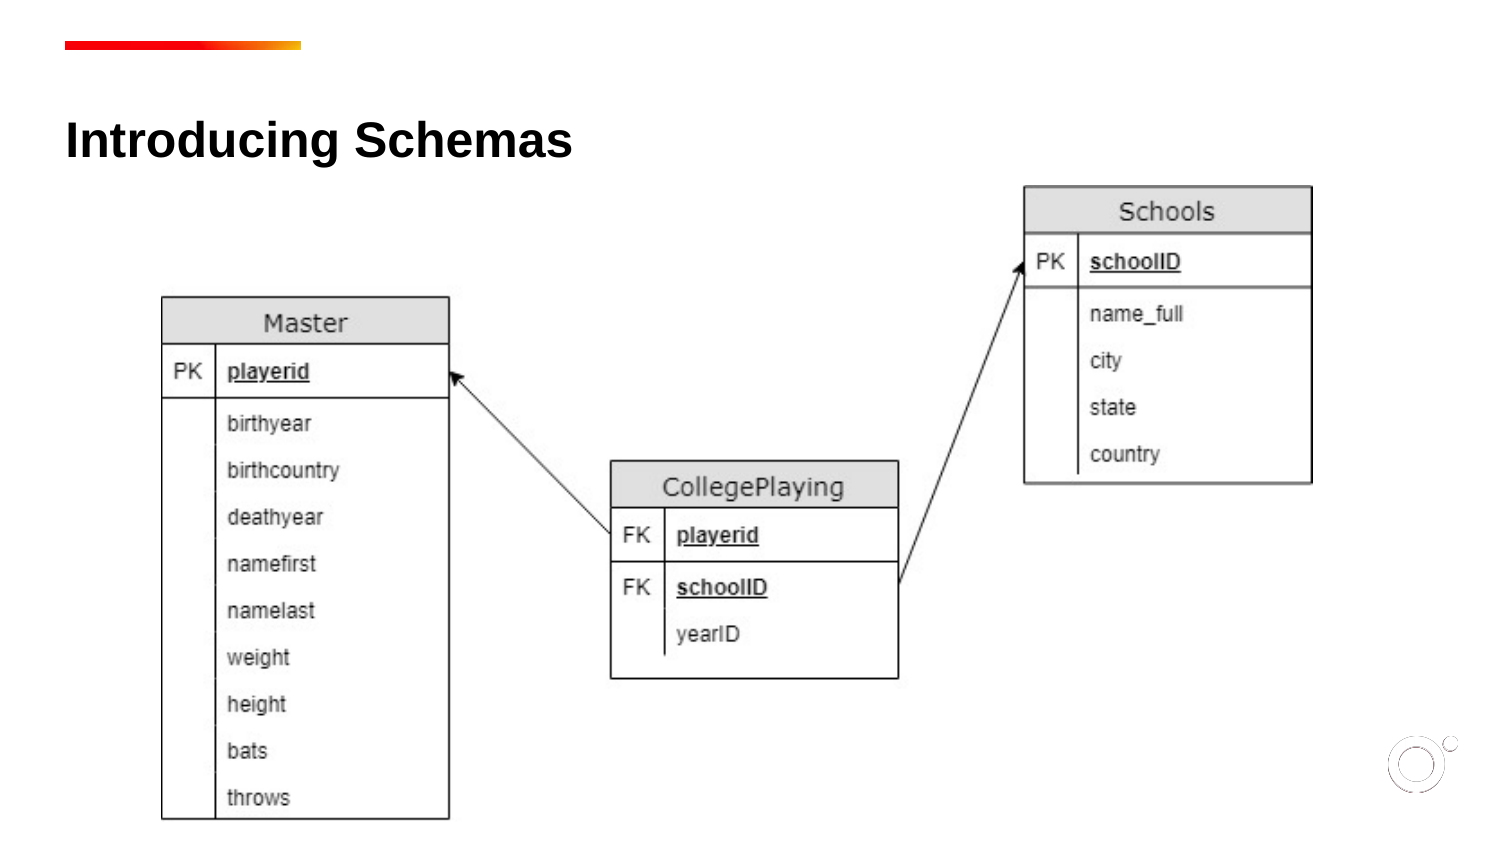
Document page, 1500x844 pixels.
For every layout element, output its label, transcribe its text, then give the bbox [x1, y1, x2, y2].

picture [65, 41, 301, 50]
picture [1388, 736, 1458, 793]
picture [161, 185, 1313, 822]
text_box Introducing Schemas [65, 57, 1409, 169]
